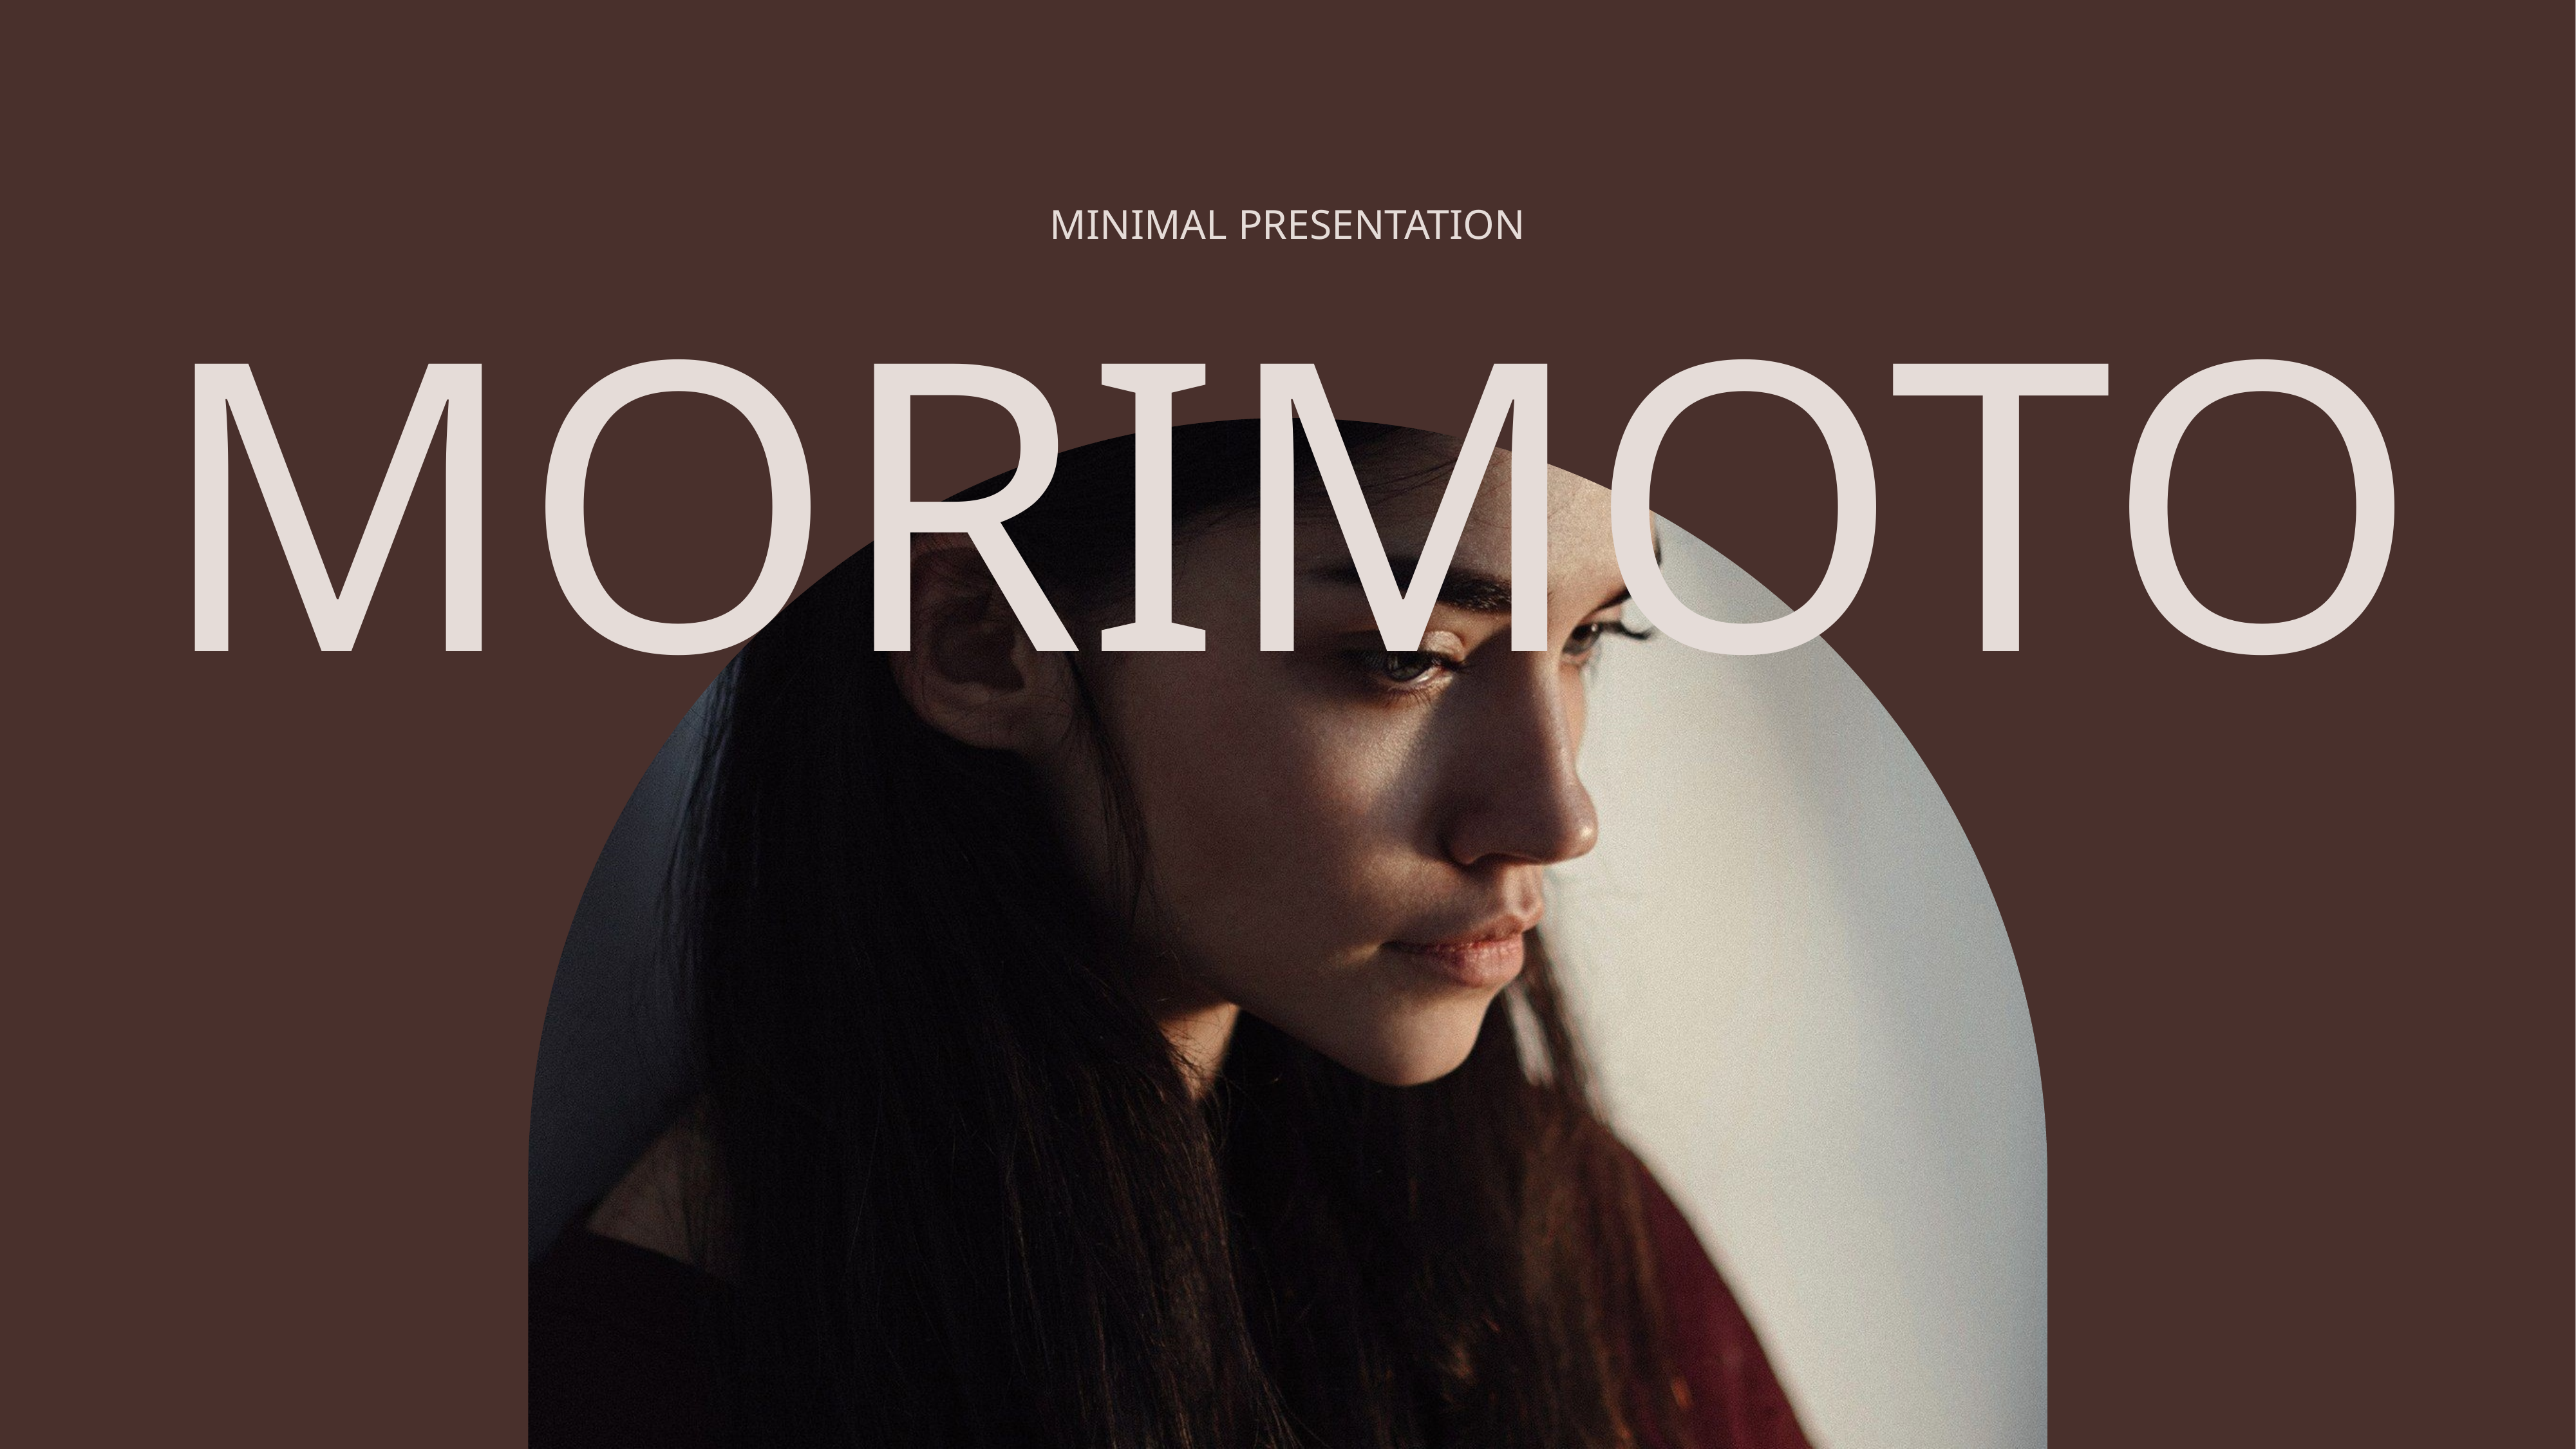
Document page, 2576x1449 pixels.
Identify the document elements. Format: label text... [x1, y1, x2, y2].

list MORIMOTO [136, 244, 2440, 742]
picture [528, 418, 2047, 1449]
list MINIMAL PRESENTATION [935, 169, 1641, 244]
